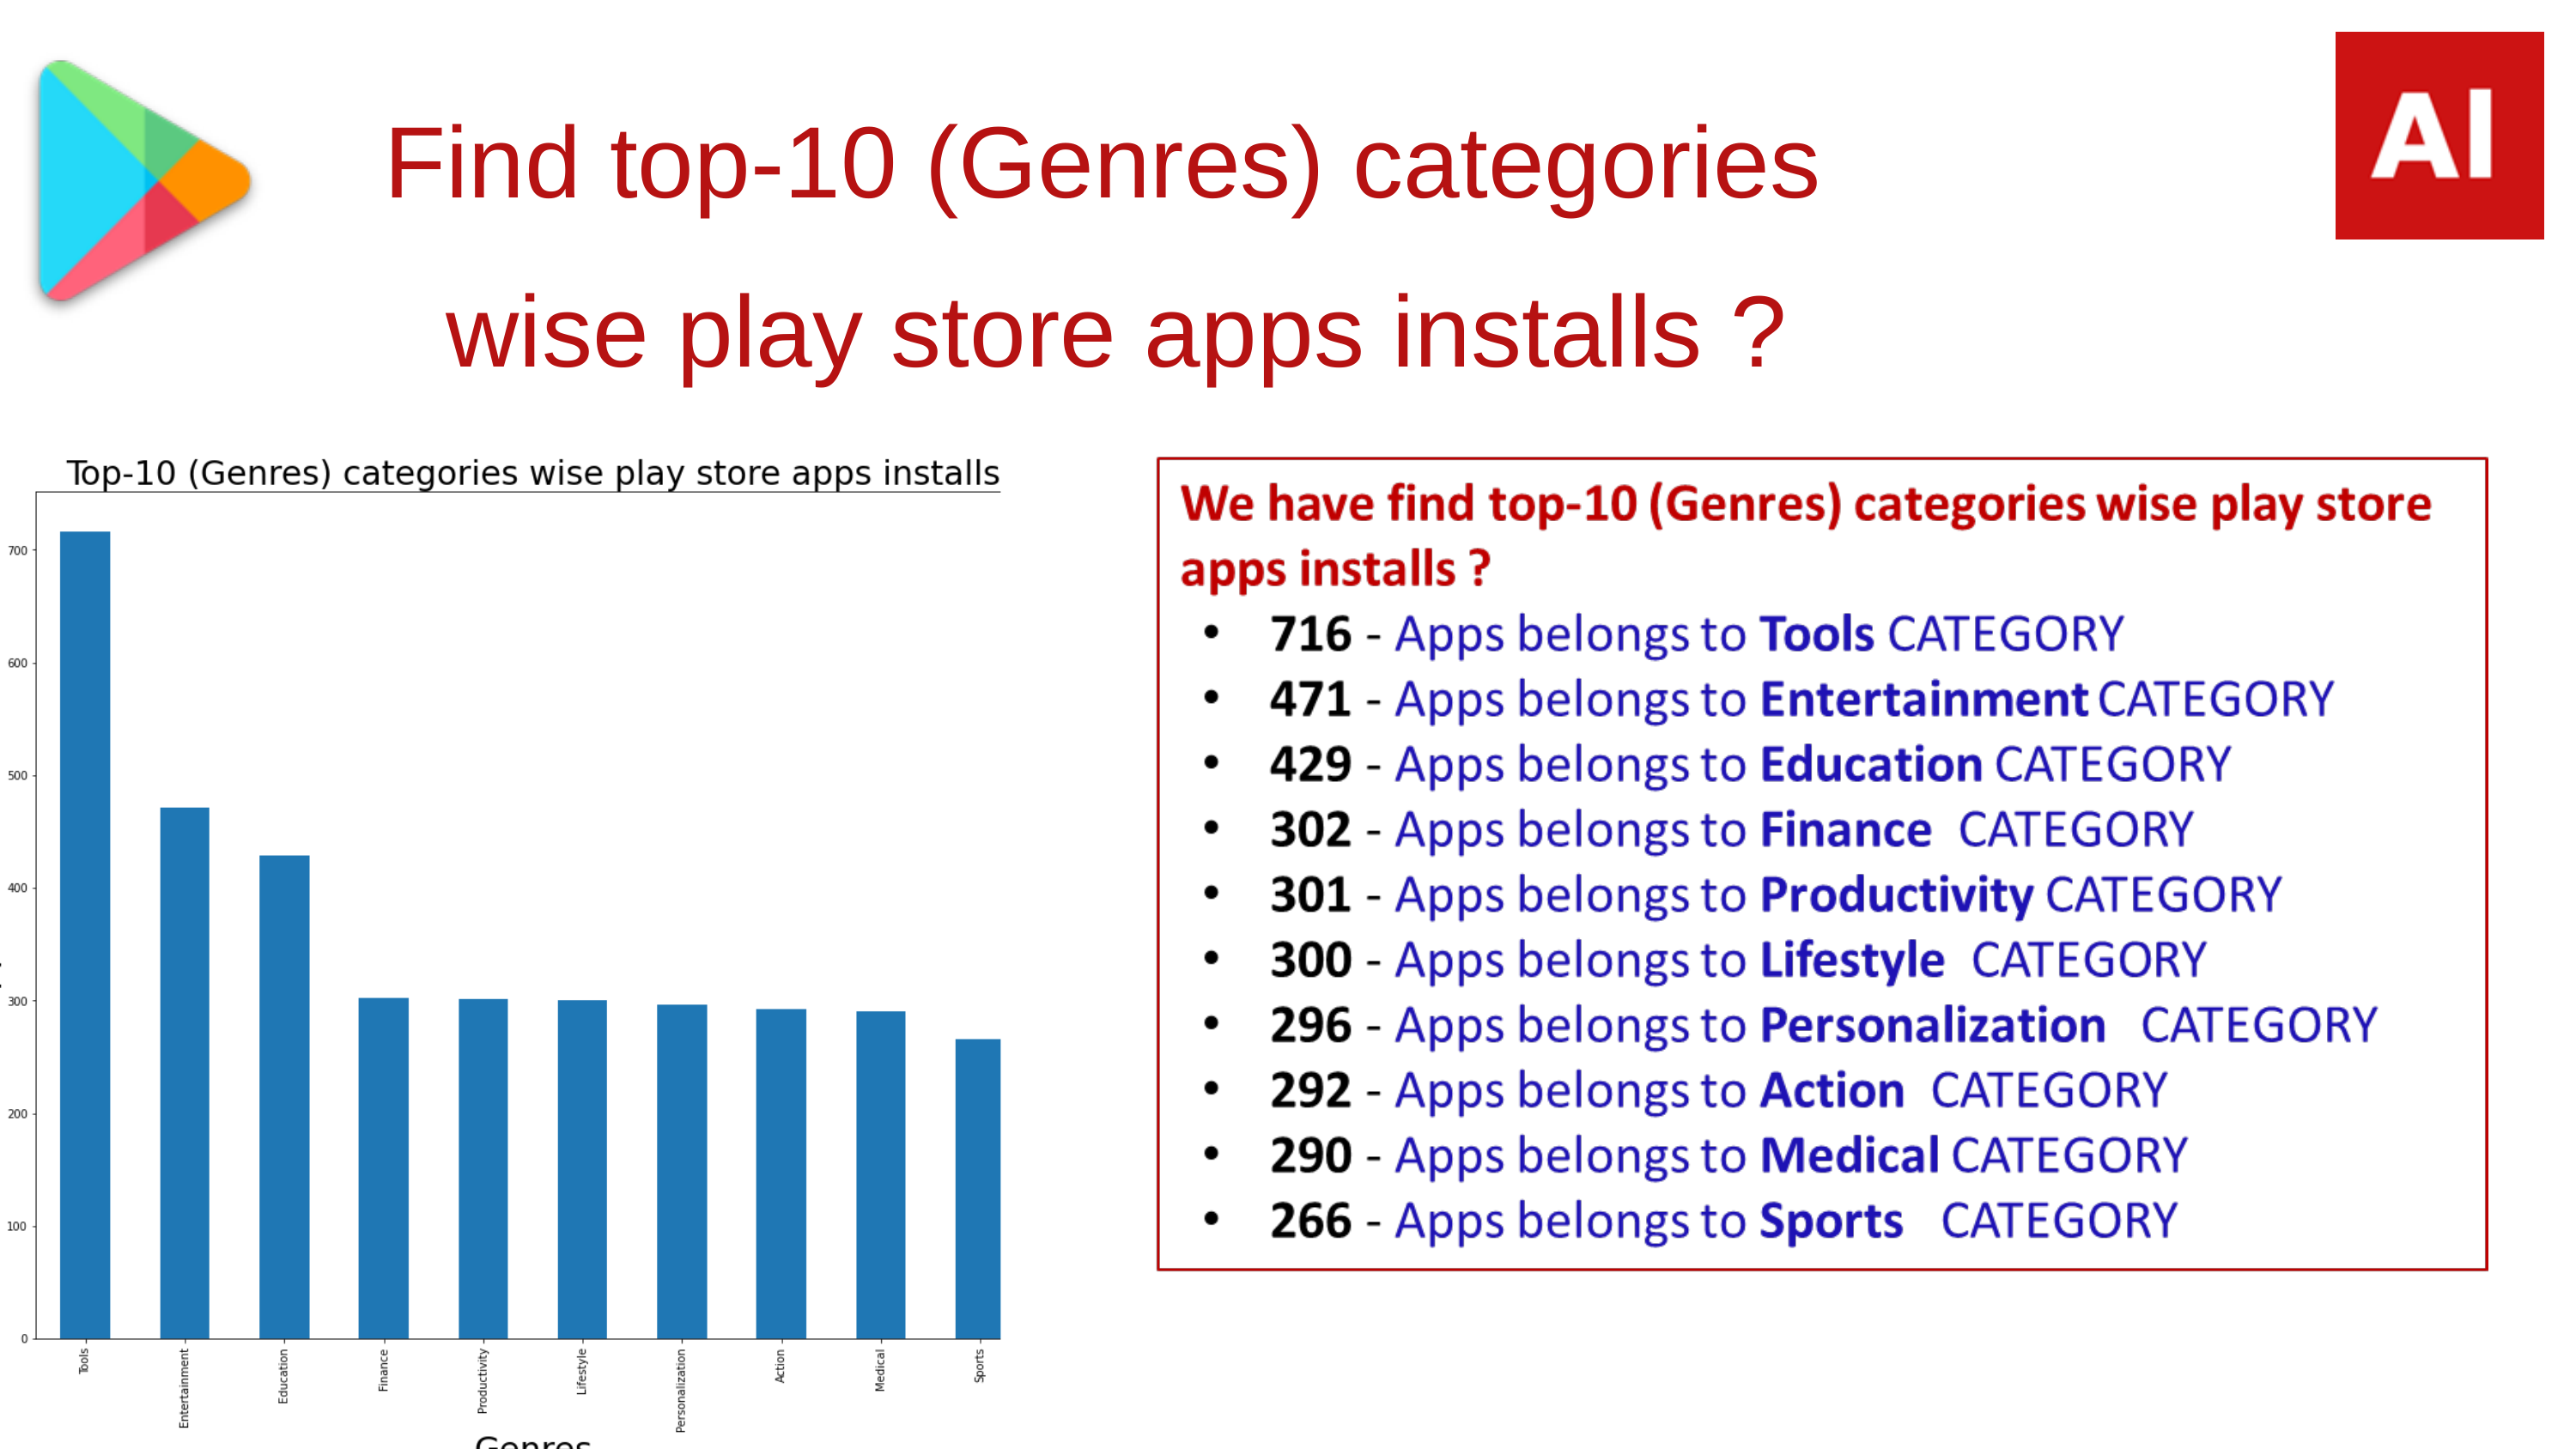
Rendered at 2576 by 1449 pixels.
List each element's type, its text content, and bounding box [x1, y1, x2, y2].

picture [6, 49, 284, 327]
picture [0, 452, 1001, 1449]
picture [2336, 31, 2544, 240]
text_box Find top-10 (Genres) categories wise play store apps installs ? [320, 48, 1886, 387]
picture [1145, 452, 2488, 1287]
